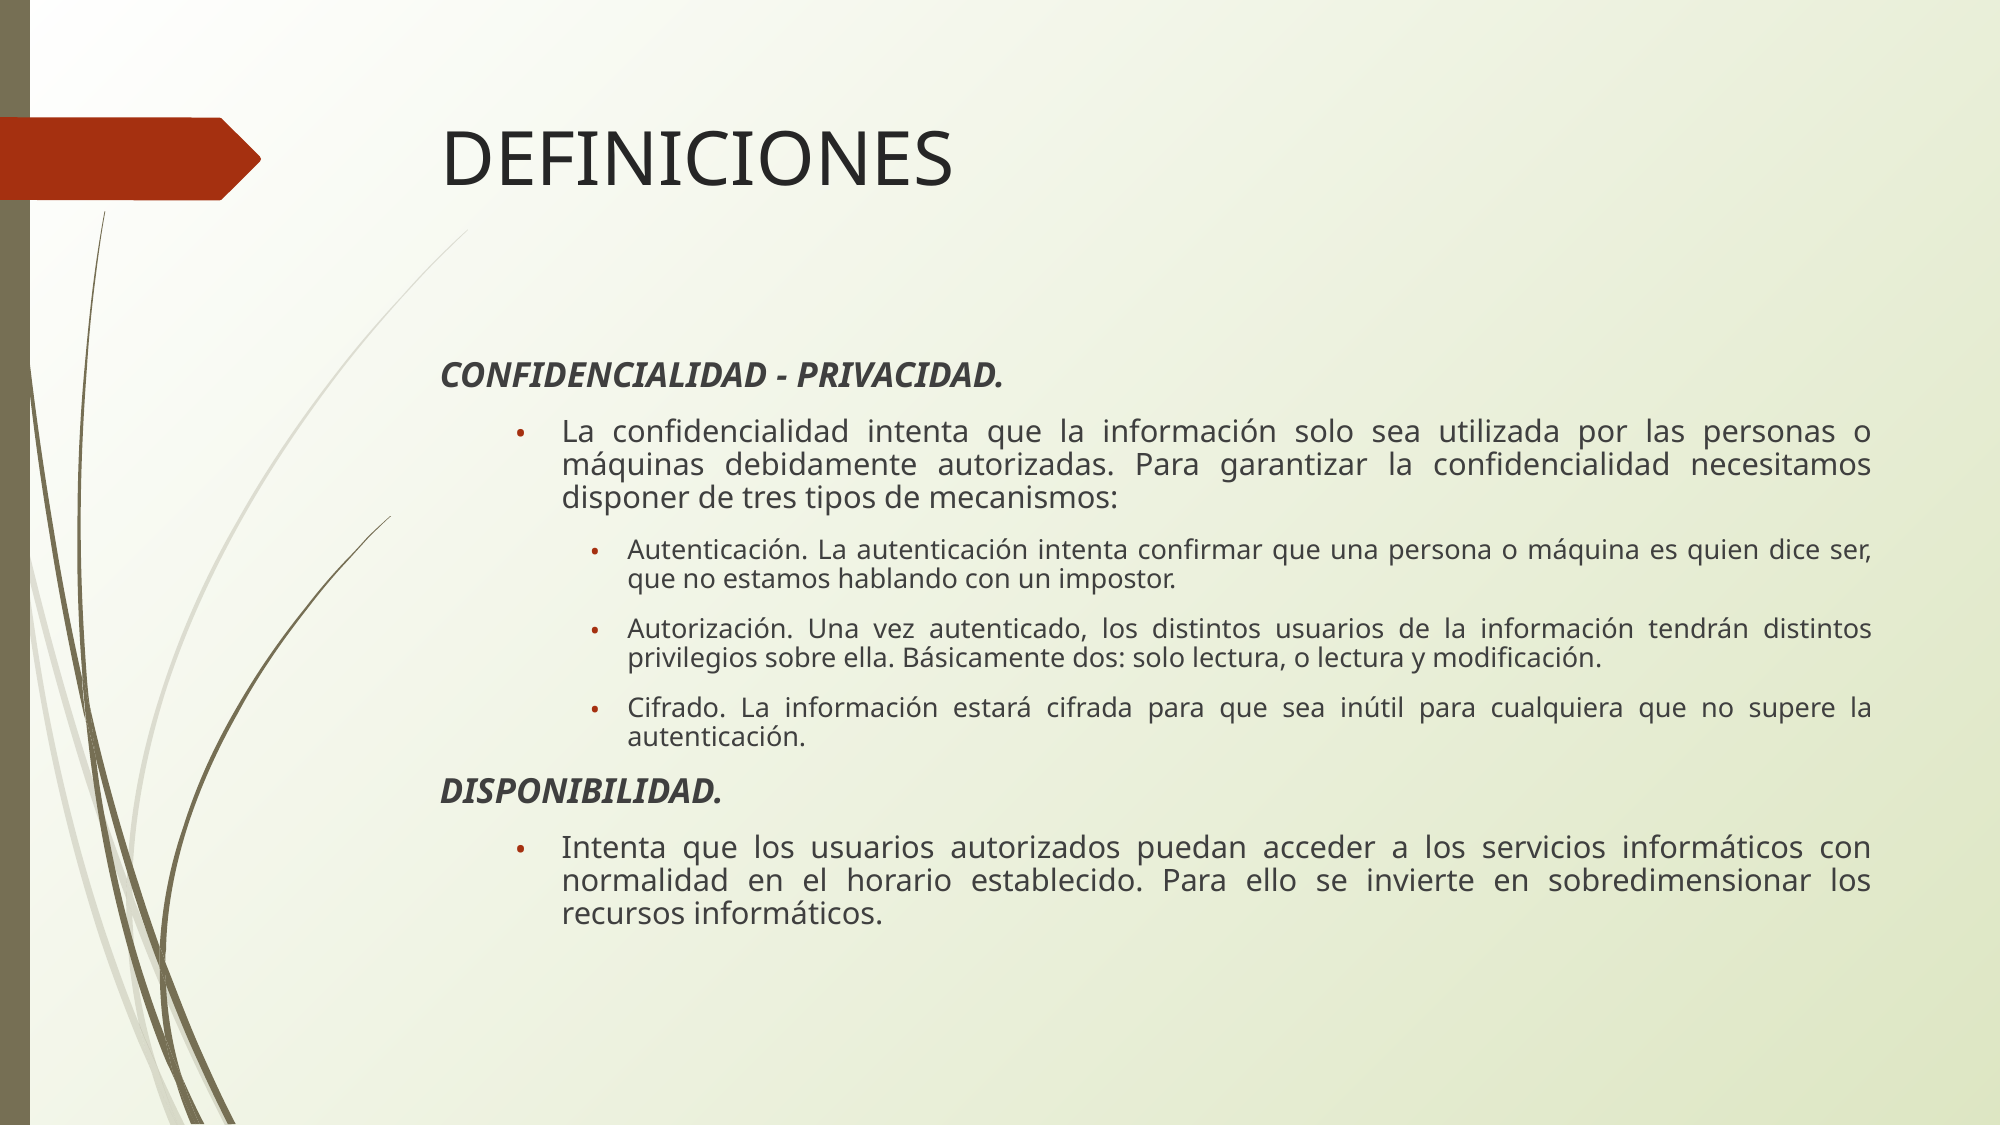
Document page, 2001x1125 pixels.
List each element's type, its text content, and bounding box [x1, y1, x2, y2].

list CONFIDENCIALIDAD - PRIVACIDAD. La confidencialidad intenta que la información solo sea utilizada por las personas o máquinas debidamente autorizadas. Para garantizar la confidencialidad necesitamos disponer de tres tipos de mecanismos: Autenticación. La autenticación intenta confirmar que una persona o máquina es quien dice ser, que no estamos hablando con un impostor. Autorización. Una vez autenticado, los distintos usuarios de la información tendrán distintos privilegios sobre ella. Básicamente dos: solo lectura, o lectura y modificación. Cifrado. La información estará cifrada para que sea inútil para cualquiera que no supere la autenticación. DISPONIBILIDAD. Intenta que los usuarios autorizados puedan acceder a los servicios informáticos con normalidad en el horario establecido. Para ello se invierte en sobredimensionar los recursos informáticos. [424, 350, 1888, 970]
title DEFINICIONES [425, 102, 1888, 313]
